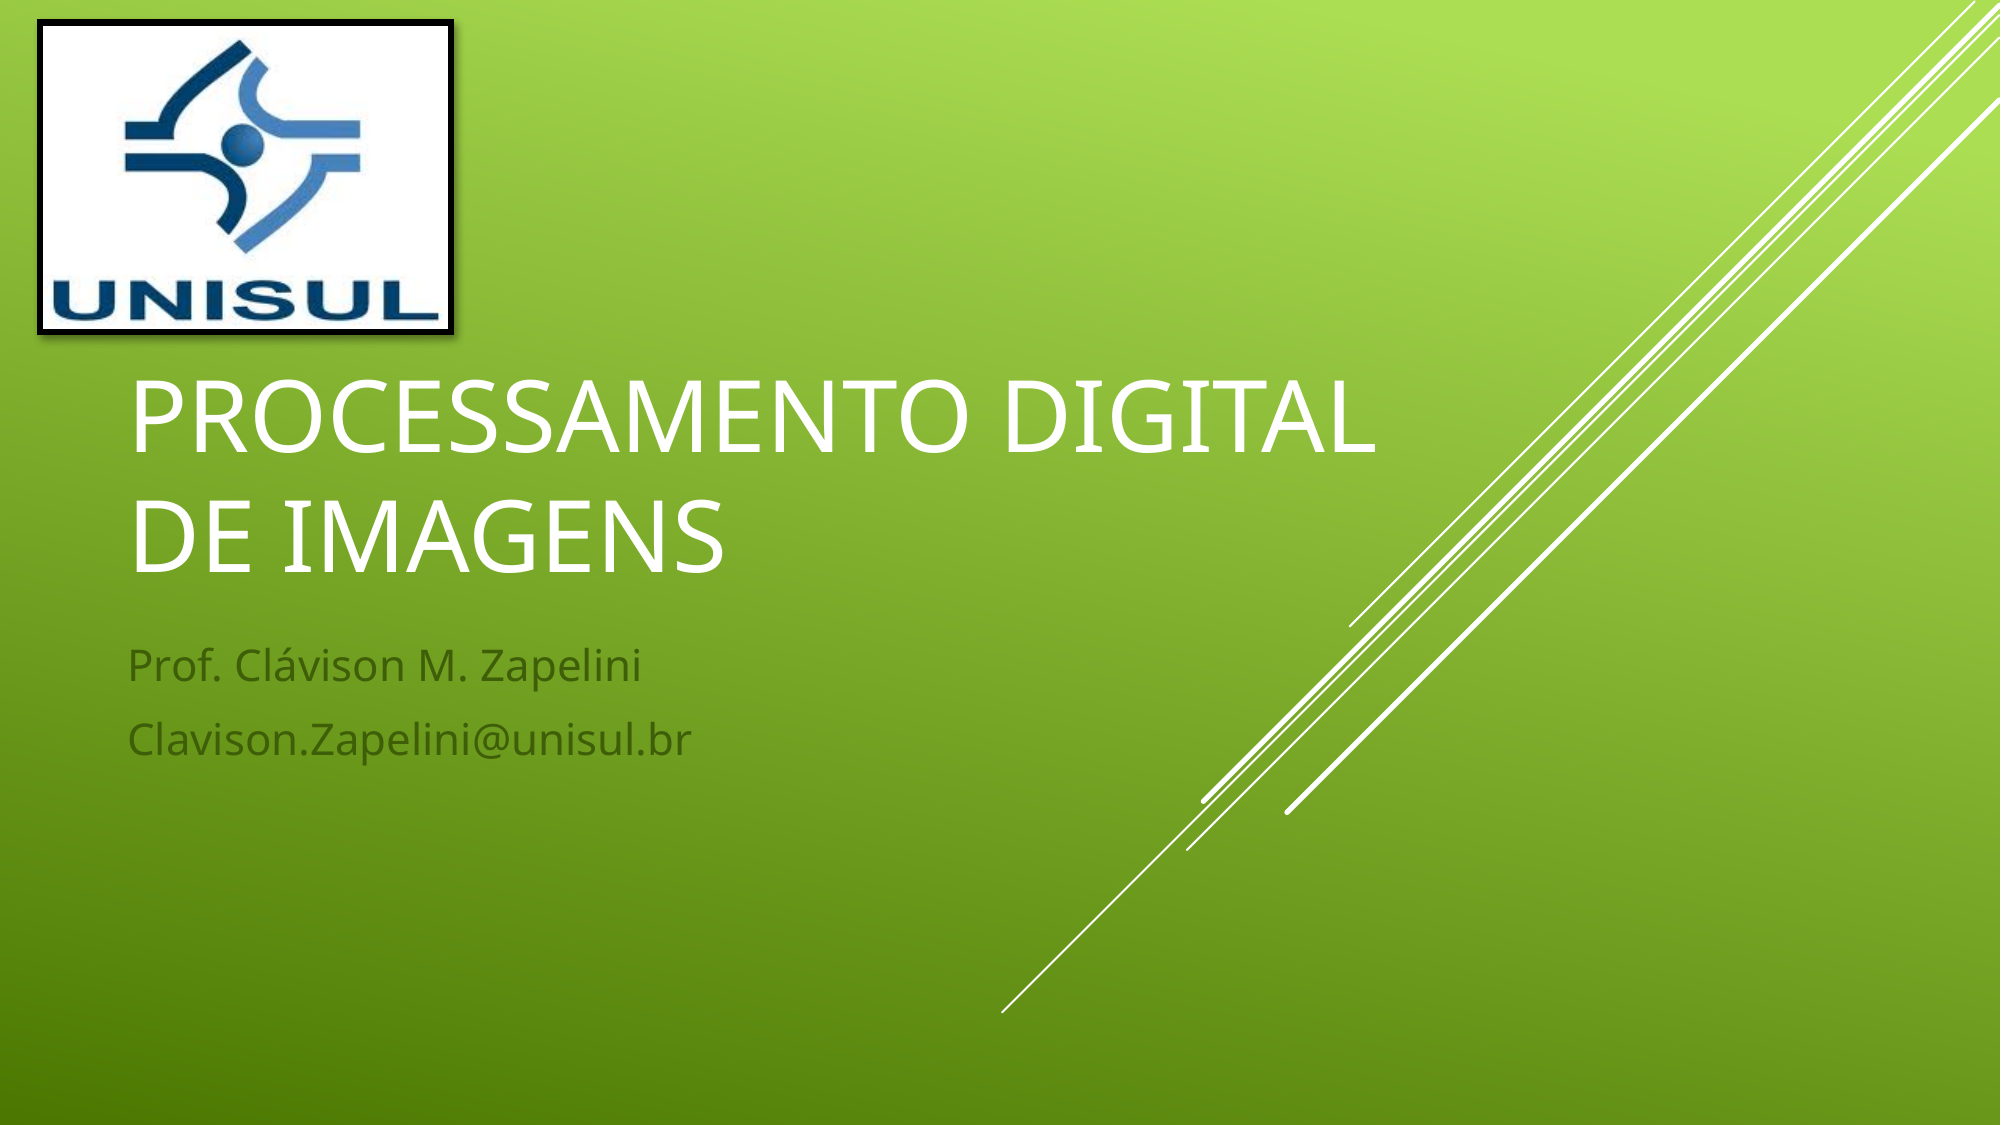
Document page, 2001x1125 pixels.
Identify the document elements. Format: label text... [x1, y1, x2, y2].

title Processamento digital de imagens [112, 112, 1425, 600]
subtitle Prof. Clávison M. Zapelini Clavison.Zapelini@unisul.br [112, 630, 1163, 950]
picture [42, 25, 448, 329]
